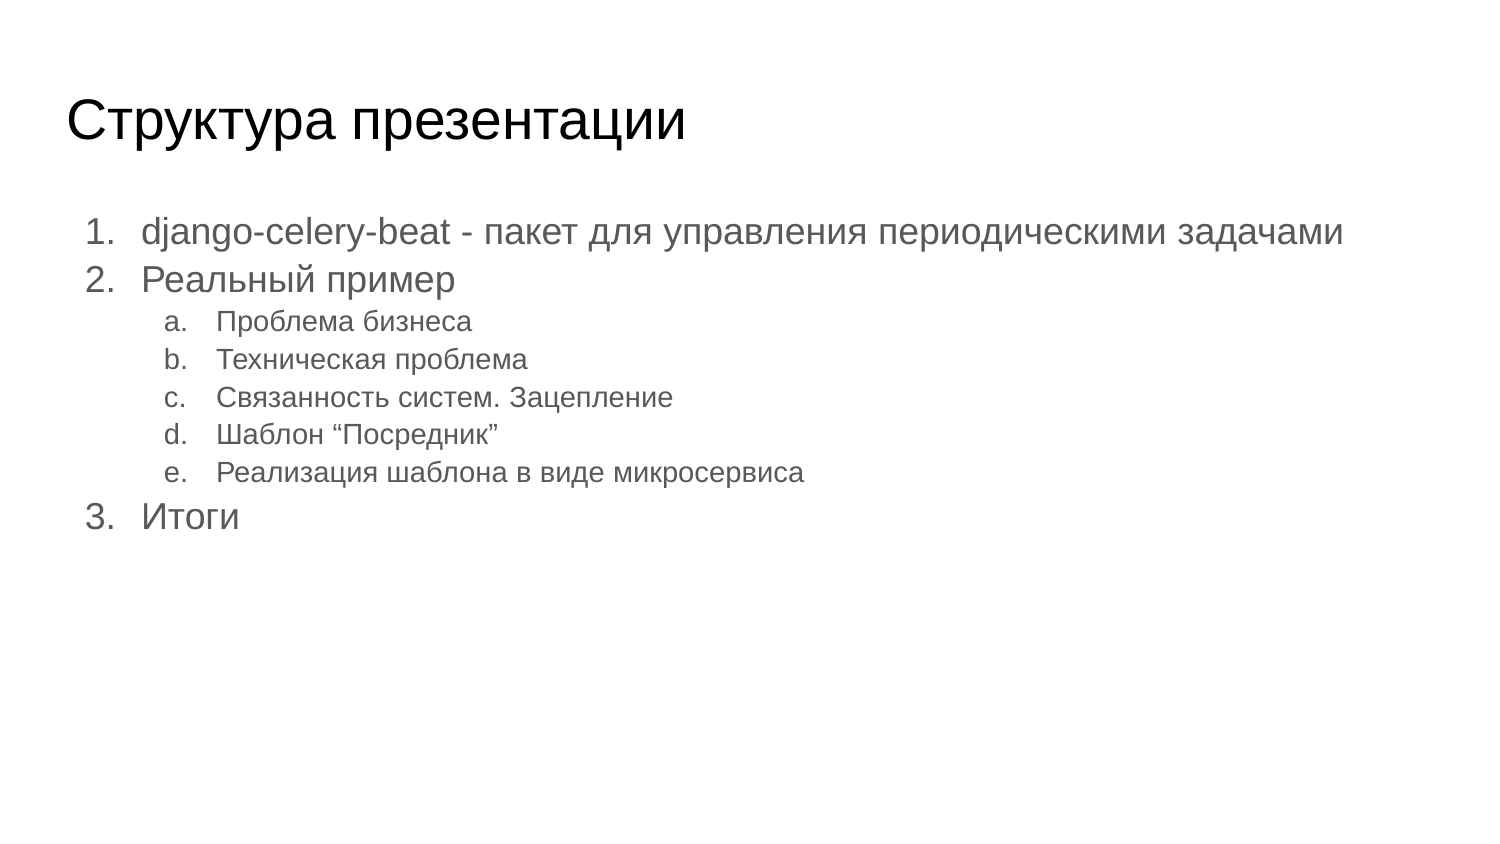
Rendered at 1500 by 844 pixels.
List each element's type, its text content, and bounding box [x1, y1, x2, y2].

list django-celery-beat - пакет для управления периодическими задачами Реальный пример Проблема бизнеса Техническая проблема Связанность систем. Зацепление Шаблон “Посредник” Реализация шаблона в виде микросервиса Итоги [51, 189, 1449, 750]
title Структура презентации [51, 72, 1449, 167]
